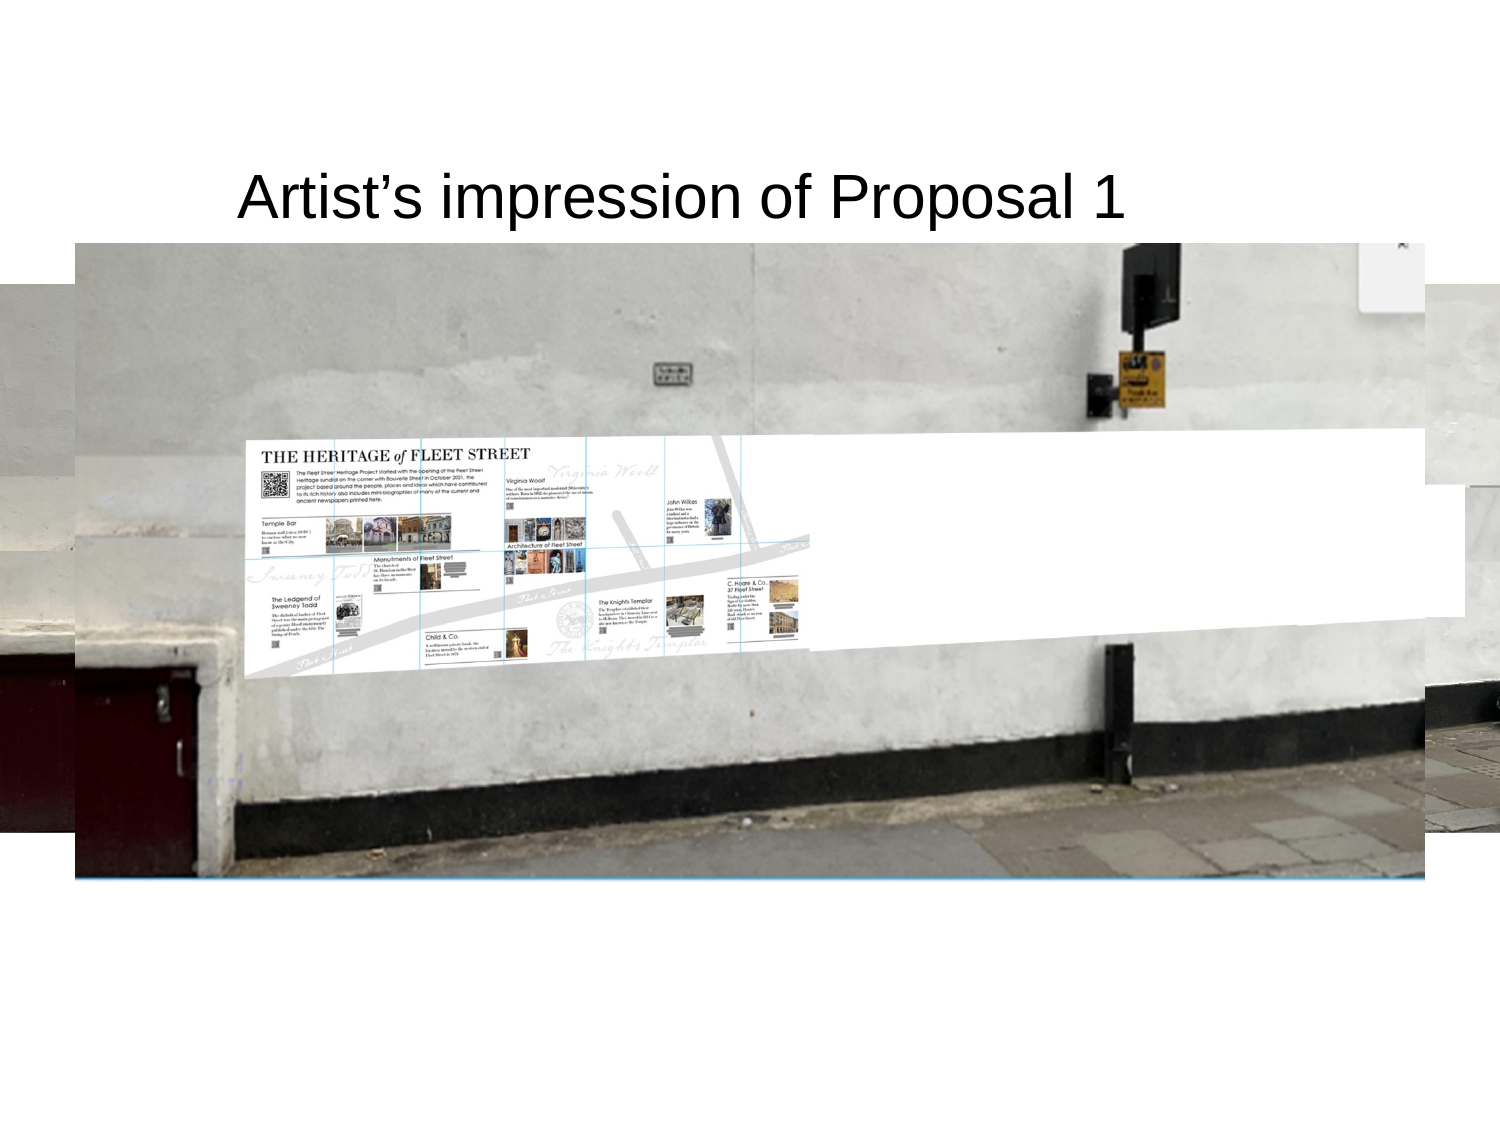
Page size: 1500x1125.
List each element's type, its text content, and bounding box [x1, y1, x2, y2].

text_box Artist’s impression of Proposal 1 [222, 148, 1144, 239]
picture [0, 243, 1500, 882]
